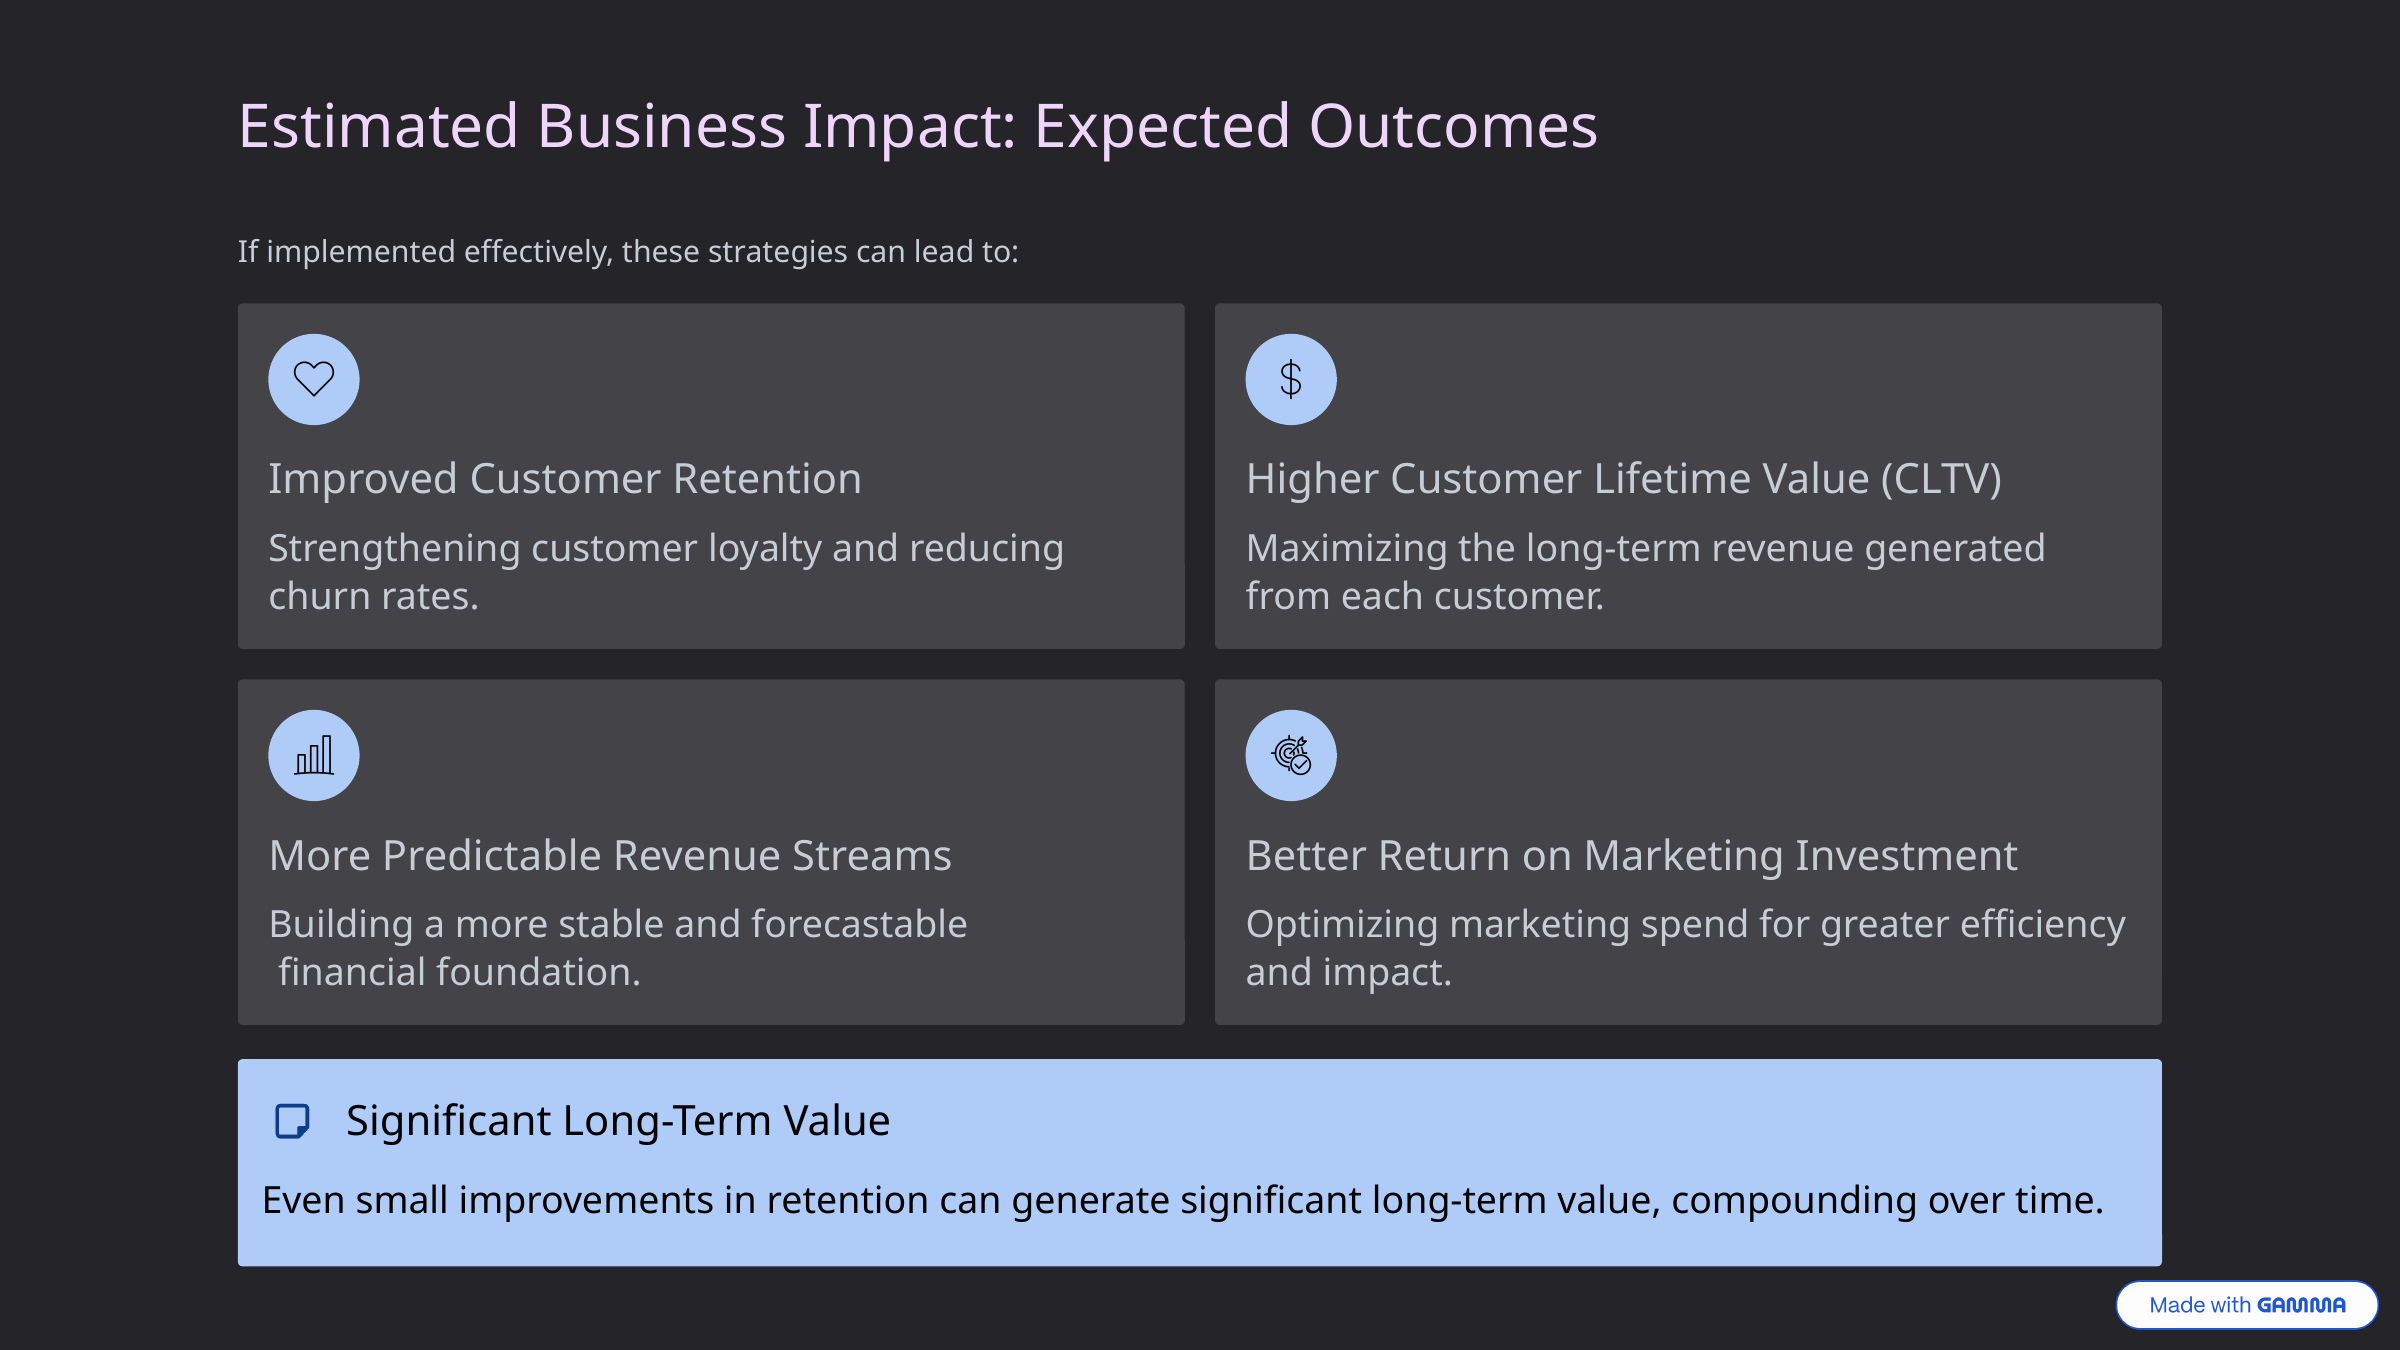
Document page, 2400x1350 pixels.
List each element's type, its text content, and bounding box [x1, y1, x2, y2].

text_box Estimated Business Impact: Expected Outcomes [237, 83, 1608, 160]
text_box Improved Customer Retention [268, 455, 803, 503]
text_box [237, 679, 1185, 1025]
text_box [1215, 303, 2163, 649]
text_box Significant Long-Term Value [346, 1097, 846, 1145]
text_box Optimizing marketing spend for greater efficiency and impact. [1245, 897, 2132, 995]
text_box [268, 333, 360, 426]
text_box [1245, 709, 1337, 802]
text_box If implemented effectively, these strategies can lead to: [237, 220, 2162, 270]
text_box Building a more stable and forecastable financial foundation. [268, 897, 1155, 946]
text_box Better Return on Marketing Investment [1245, 831, 1934, 879]
picture [1270, 734, 1312, 776]
picture [268, 1101, 316, 1140]
text_box More Predictable Revenue Streams [268, 831, 889, 879]
text_box Even small improvements in retention can generate significant long-term value, compounding over time. [261, 1173, 2047, 1223]
text_box Higher Customer Lifetime Value (CLTV) [1245, 455, 1944, 503]
text_box [268, 709, 360, 802]
text_box [237, 303, 1185, 649]
text_box [1215, 679, 2163, 1025]
picture [2106, 1271, 2389, 1339]
text_box [237, 1059, 2163, 1267]
text_box Maximizing the long-term revenue generated from each customer. [1245, 521, 2132, 619]
picture [1270, 358, 1312, 400]
picture [293, 734, 335, 776]
text_box [1245, 333, 1337, 426]
text_box Strengthening customer loyalty and reducing churn rates. [268, 521, 1155, 570]
picture [293, 358, 335, 400]
